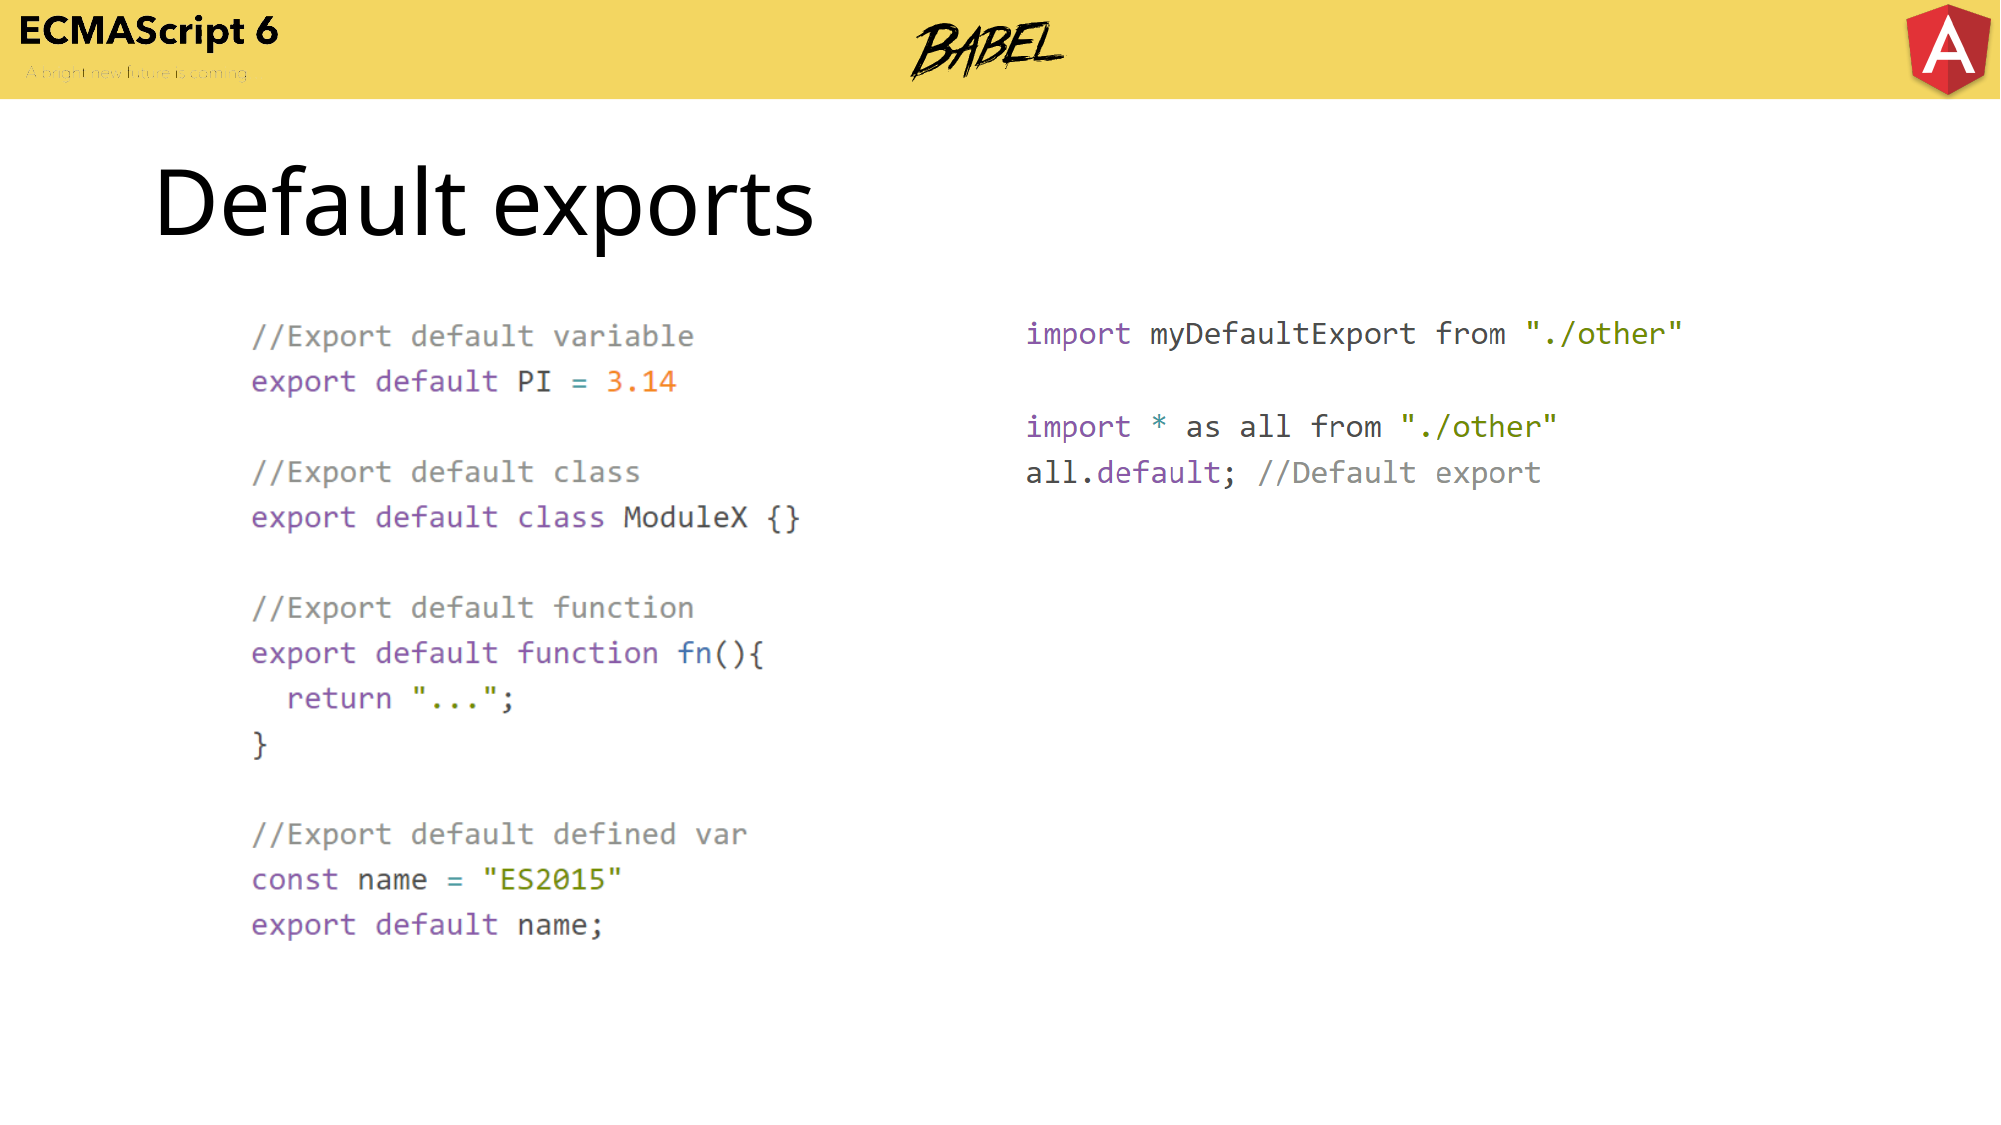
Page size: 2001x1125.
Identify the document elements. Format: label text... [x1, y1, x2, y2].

title Default exports [137, 128, 1863, 283]
picture [1902, 0, 1995, 100]
picture [885, 0, 1091, 121]
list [1015, 306, 1863, 509]
picture [0, 0, 353, 100]
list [242, 306, 837, 963]
